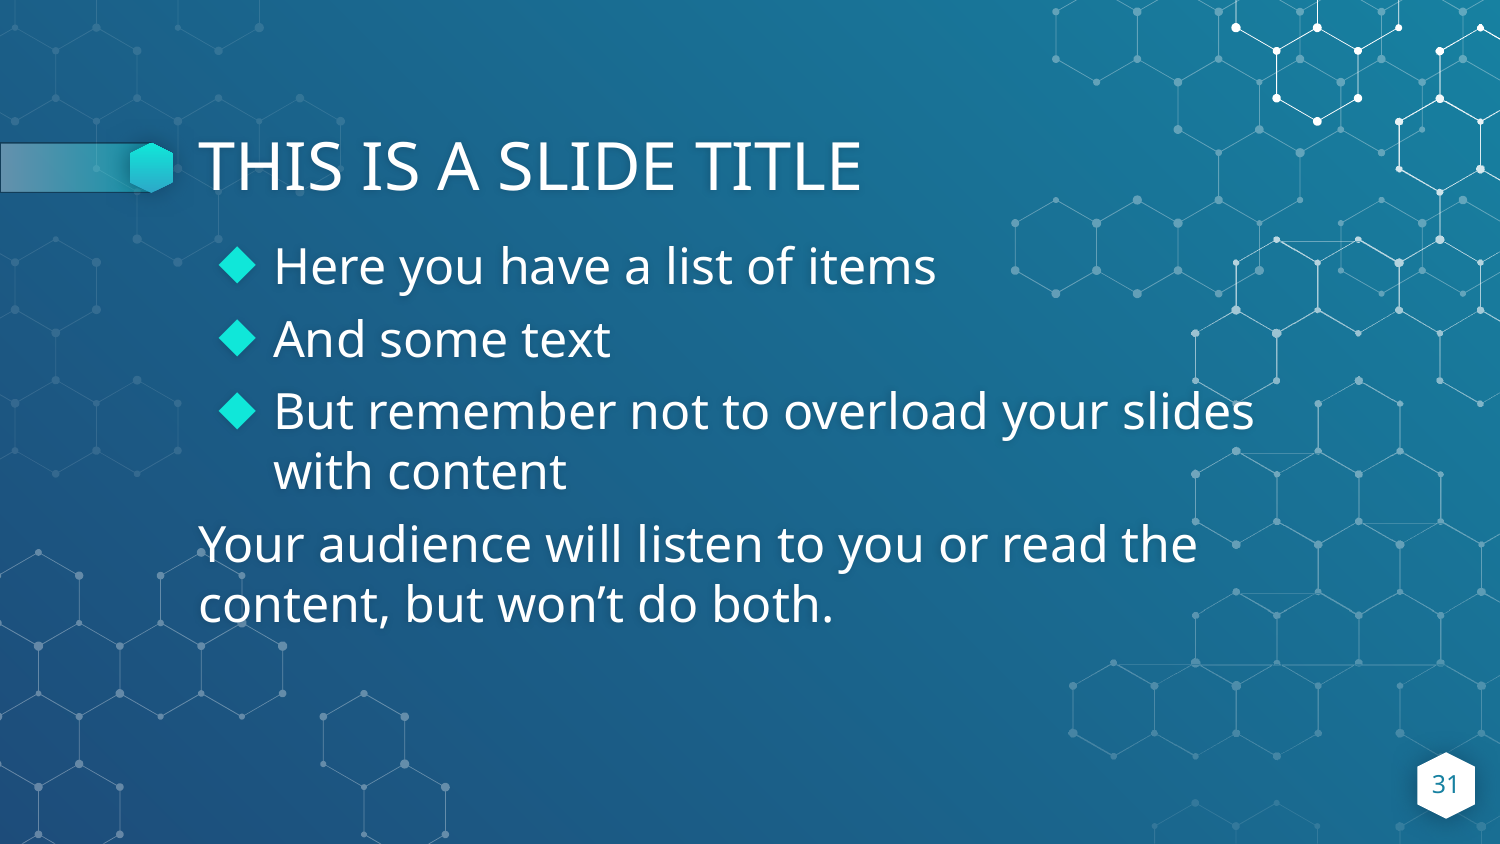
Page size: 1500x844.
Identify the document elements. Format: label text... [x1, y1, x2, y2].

list Here you have a list of items And some text But remember not to overload your slides with content Your audience will listen to you or read the content, but won’t do both. [198, 234, 1302, 733]
title THIS IS A SLIDE TITLE [198, 140, 1302, 198]
slide_number 31 [1417, 752, 1475, 819]
